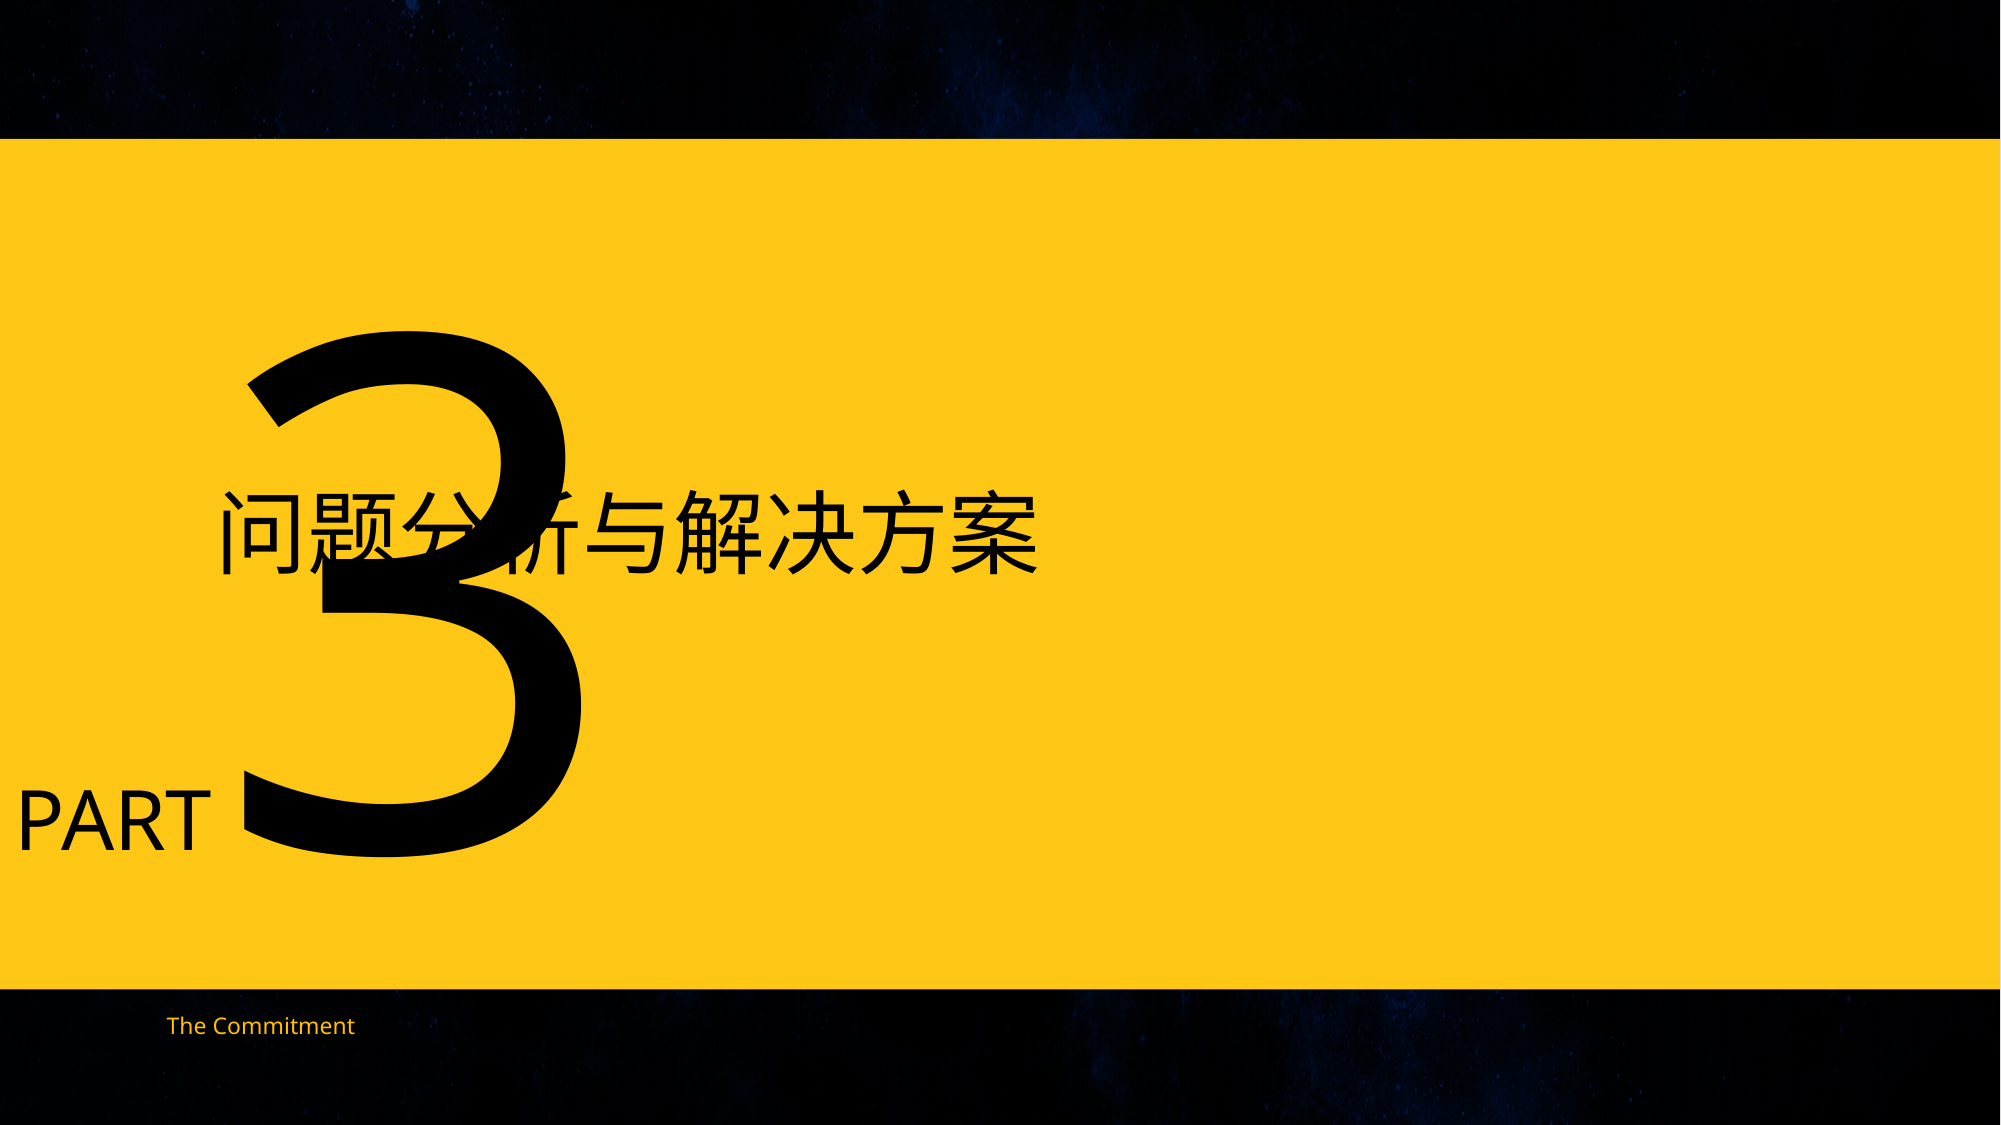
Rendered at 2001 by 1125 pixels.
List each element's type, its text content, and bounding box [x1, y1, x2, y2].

text_box 问题分析与解决方案 [200, 467, 1057, 593]
text_box PART3 [0, 137, 2000, 991]
text_box The Commitment [151, 1003, 371, 1047]
picture [0, 0, 2001, 1125]
